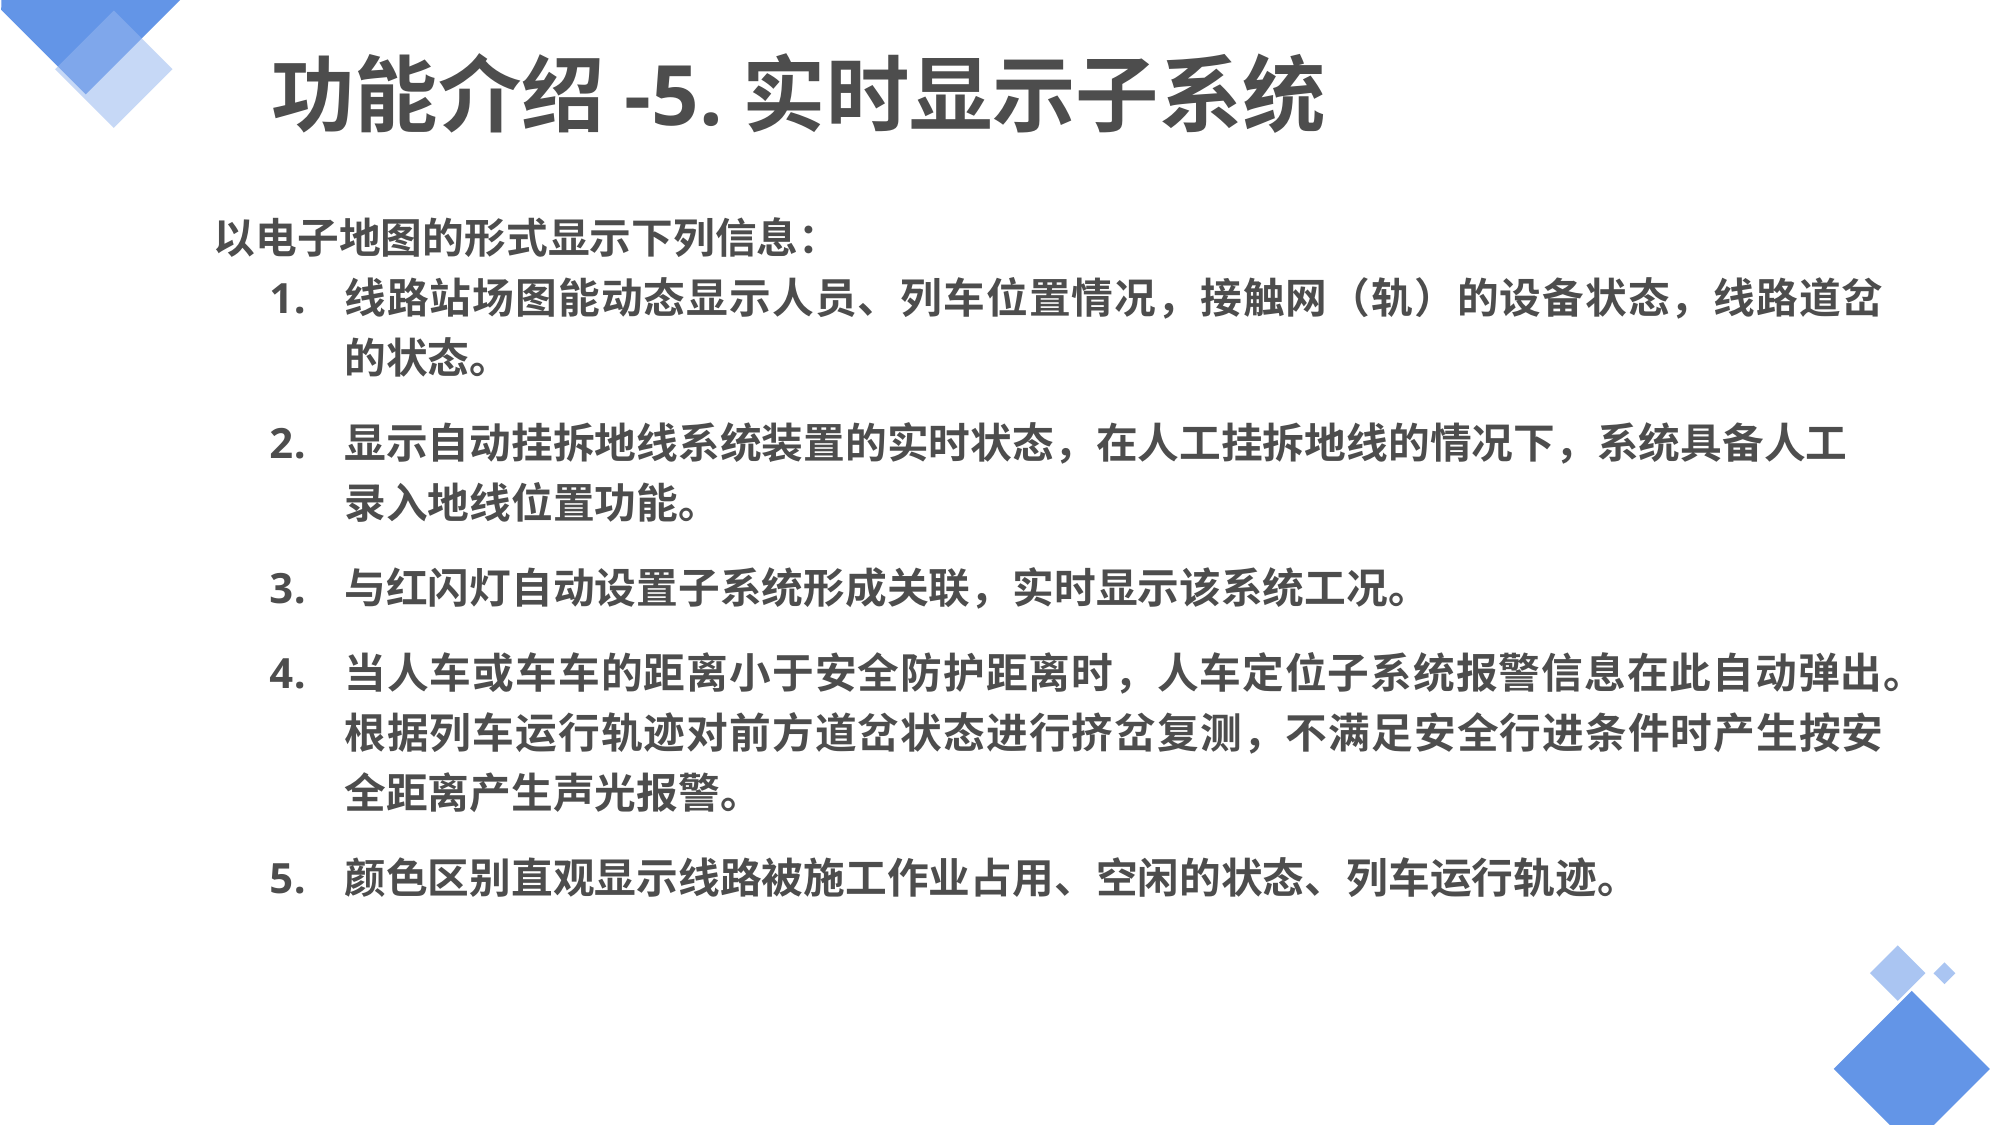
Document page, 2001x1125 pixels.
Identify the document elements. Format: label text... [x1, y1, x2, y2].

title 功能介绍-5.实时显示子系统 [198, 33, 1900, 165]
list 以电子地图的形式显示下列信息： 线路站场图能动态显示人员、列车位置情况，接触网（轨）的设备状态，线路道岔的状态。 显示自动挂拆地线系统装置的实时状态，在人工挂拆地线的情况下，系统具备人工录入地线位置功能。 与红闪灯自动设置子系统形成关联，实时显示该系统工况。 当人车或车车的距离小于安全防护距离时，人车定位子系统报警信息在此自动弹出。根据列车运行轨迹对前方道岔状态进行挤岔复测，不满足安全行进条件时产生按安全距离产生声光报警。 颜色区别直观显示线路被施工作业占用、空闲的状态、列车运行轨迹。 [179, 184, 1900, 1021]
